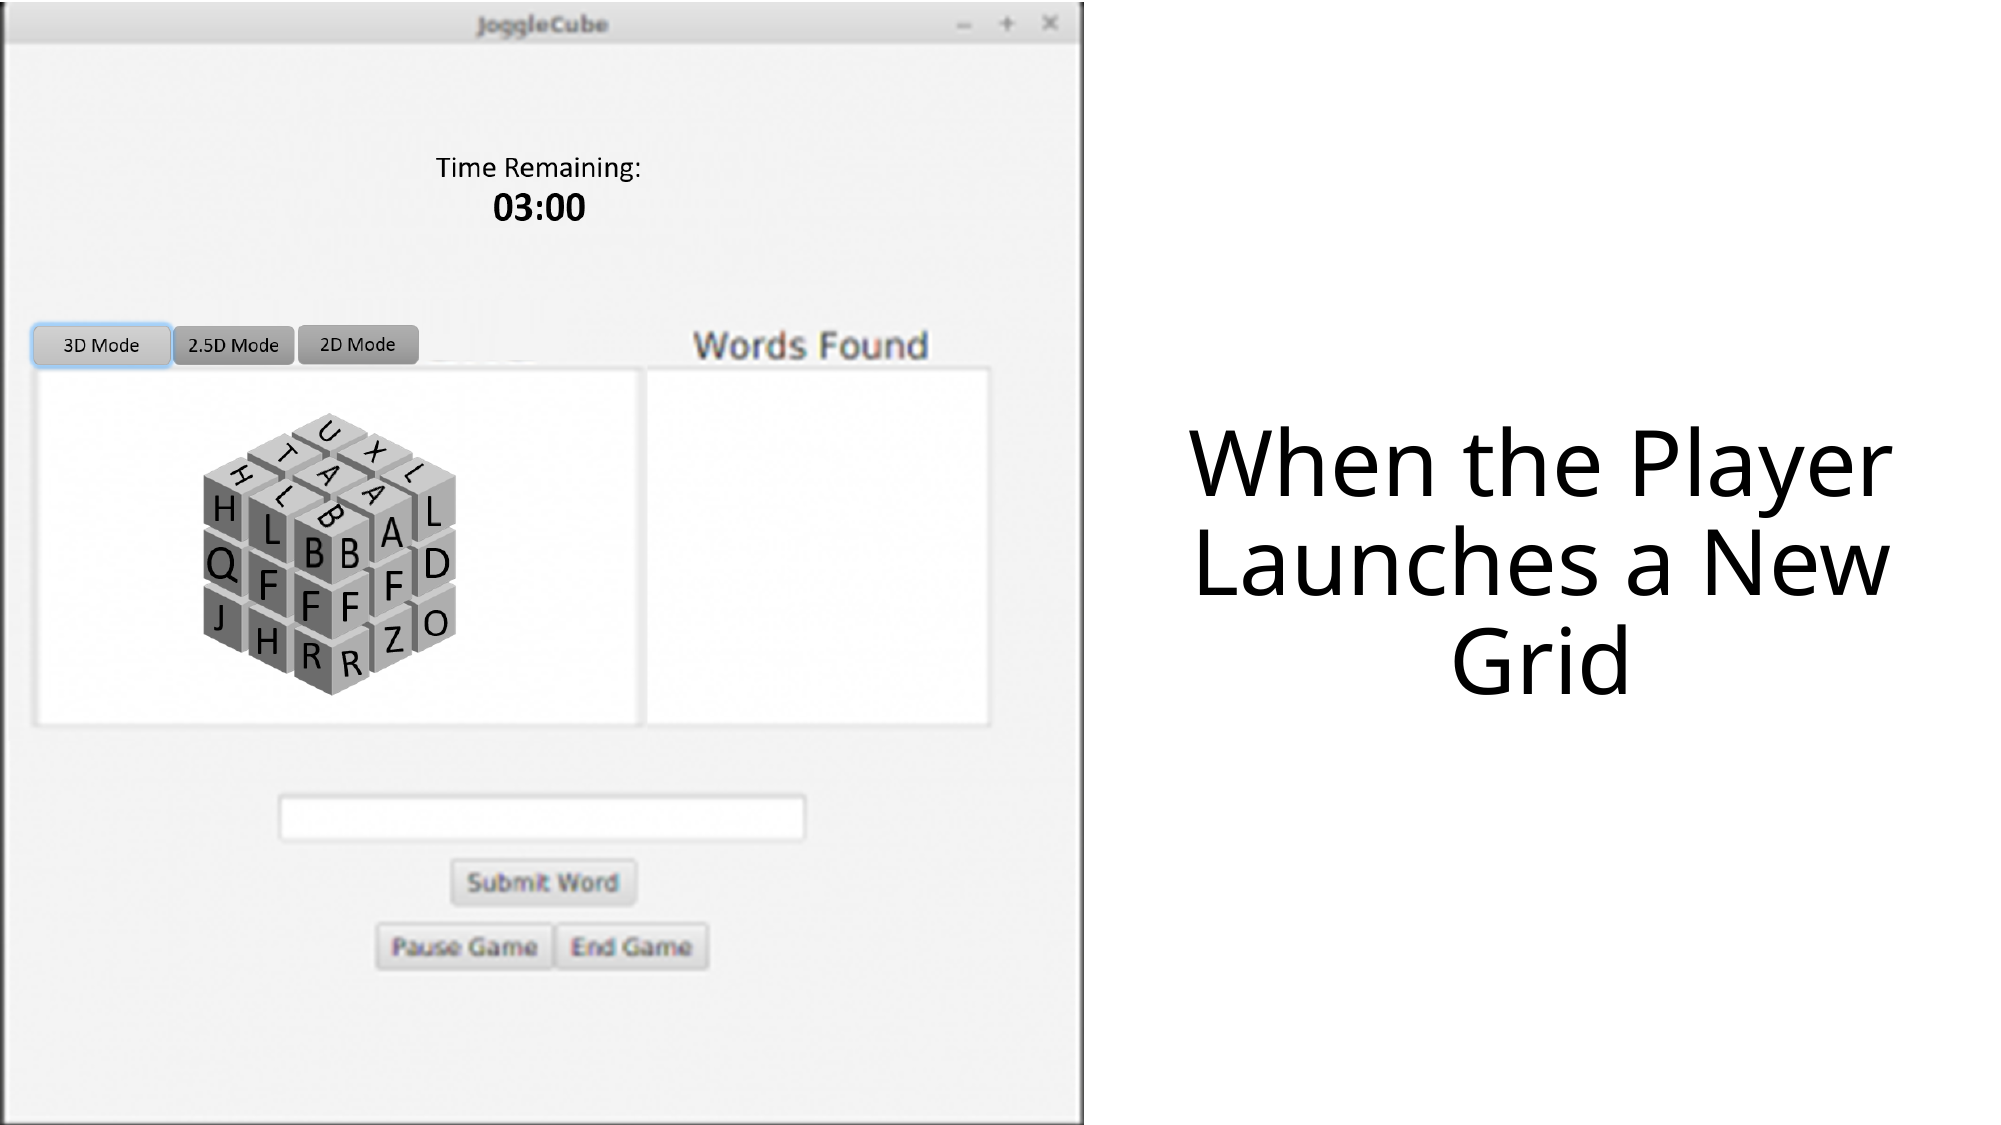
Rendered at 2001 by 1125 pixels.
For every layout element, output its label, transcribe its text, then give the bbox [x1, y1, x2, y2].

title When the Player Launches a New Grid [1084, 456, 2000, 675]
picture [0, 2, 1084, 1125]
